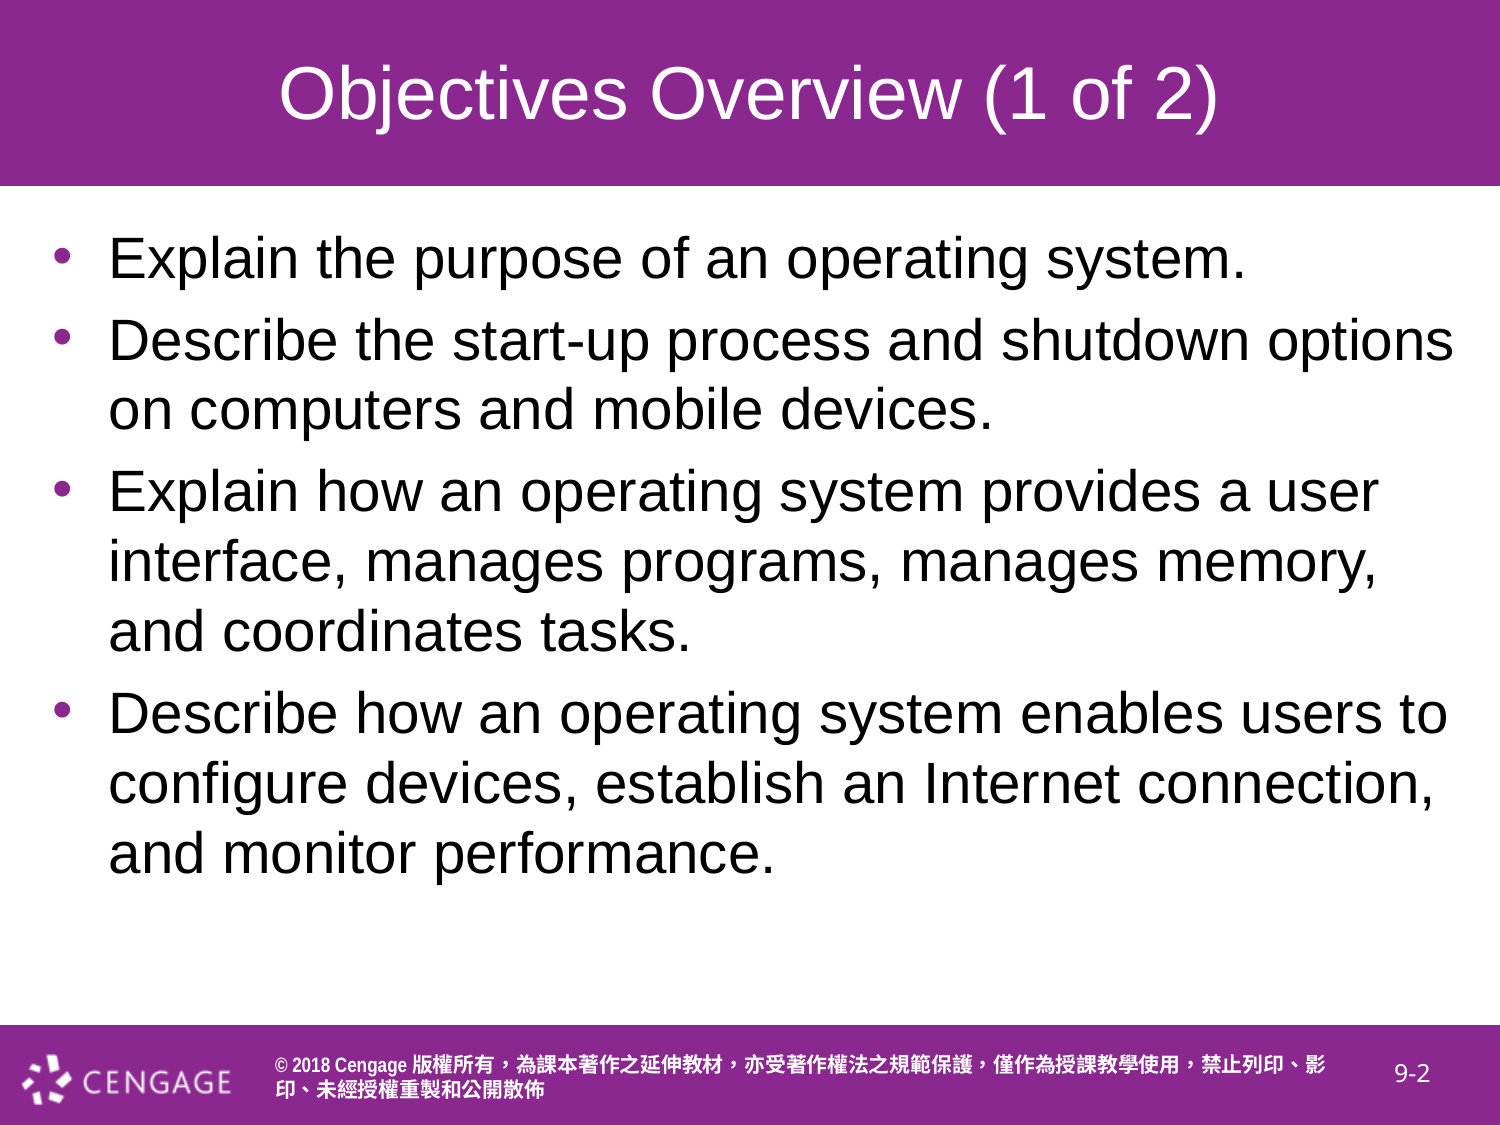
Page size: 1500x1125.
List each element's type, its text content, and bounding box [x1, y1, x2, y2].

list Explain the purpose of an operating system. Describe the start-up process and shutdown options on computers and mobile devices. Explain how an operating system provides a user interface, manages programs, manages memory, and coordinates tasks. Describe how an operating system enables users to configure devices, establish an Internet connection, and monitor performance. [37, 212, 1475, 1005]
title Objectives Overview (1 of 2) [7, 4, 1493, 175]
picture [12, 1045, 236, 1113]
